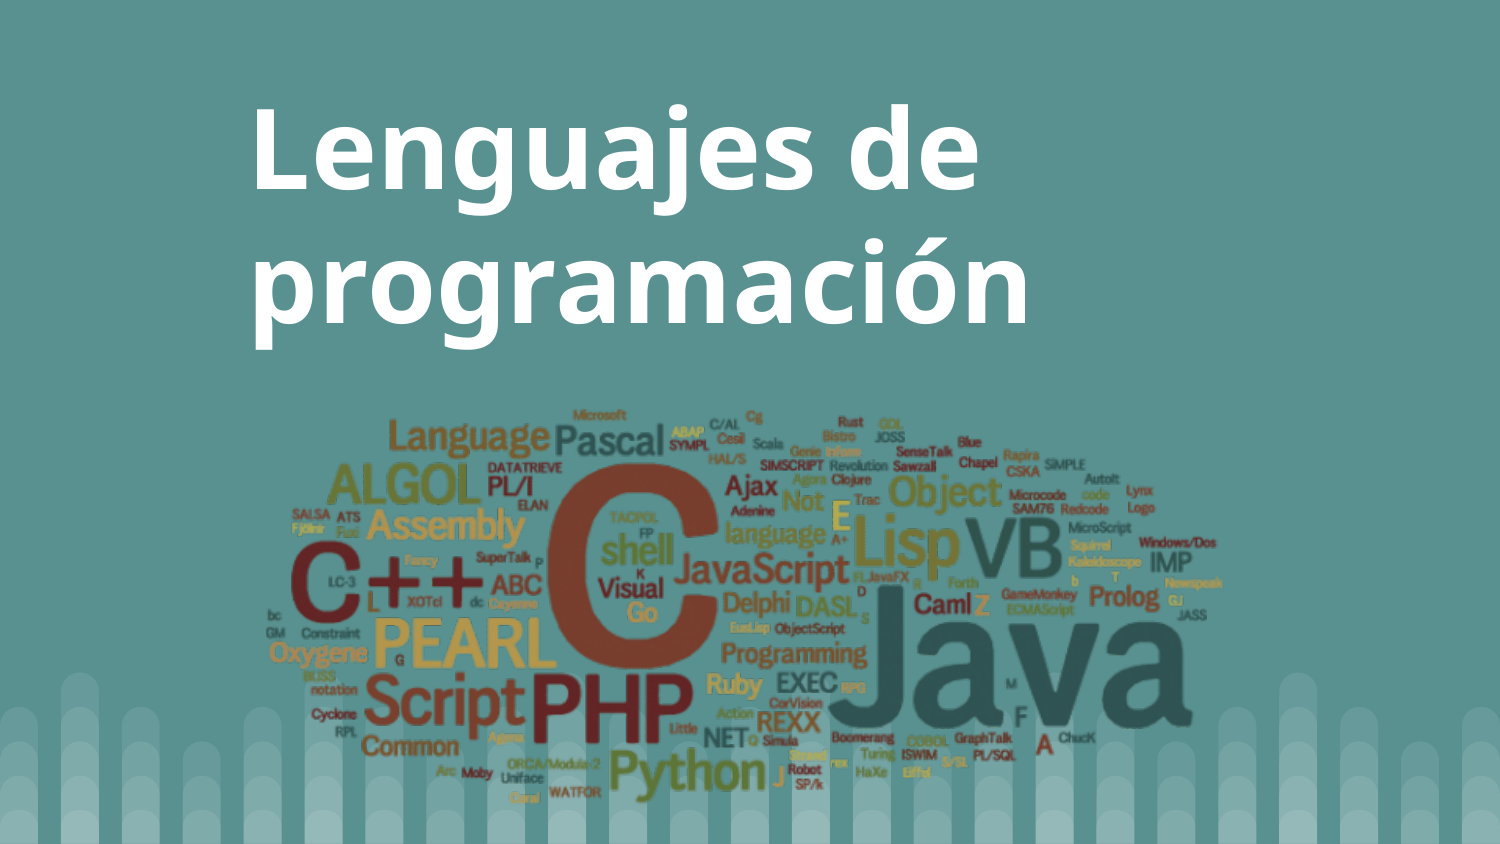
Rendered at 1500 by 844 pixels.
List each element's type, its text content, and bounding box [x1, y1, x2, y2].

picture [265, 408, 1235, 812]
title Lenguajes de programación [232, 59, 1268, 365]
